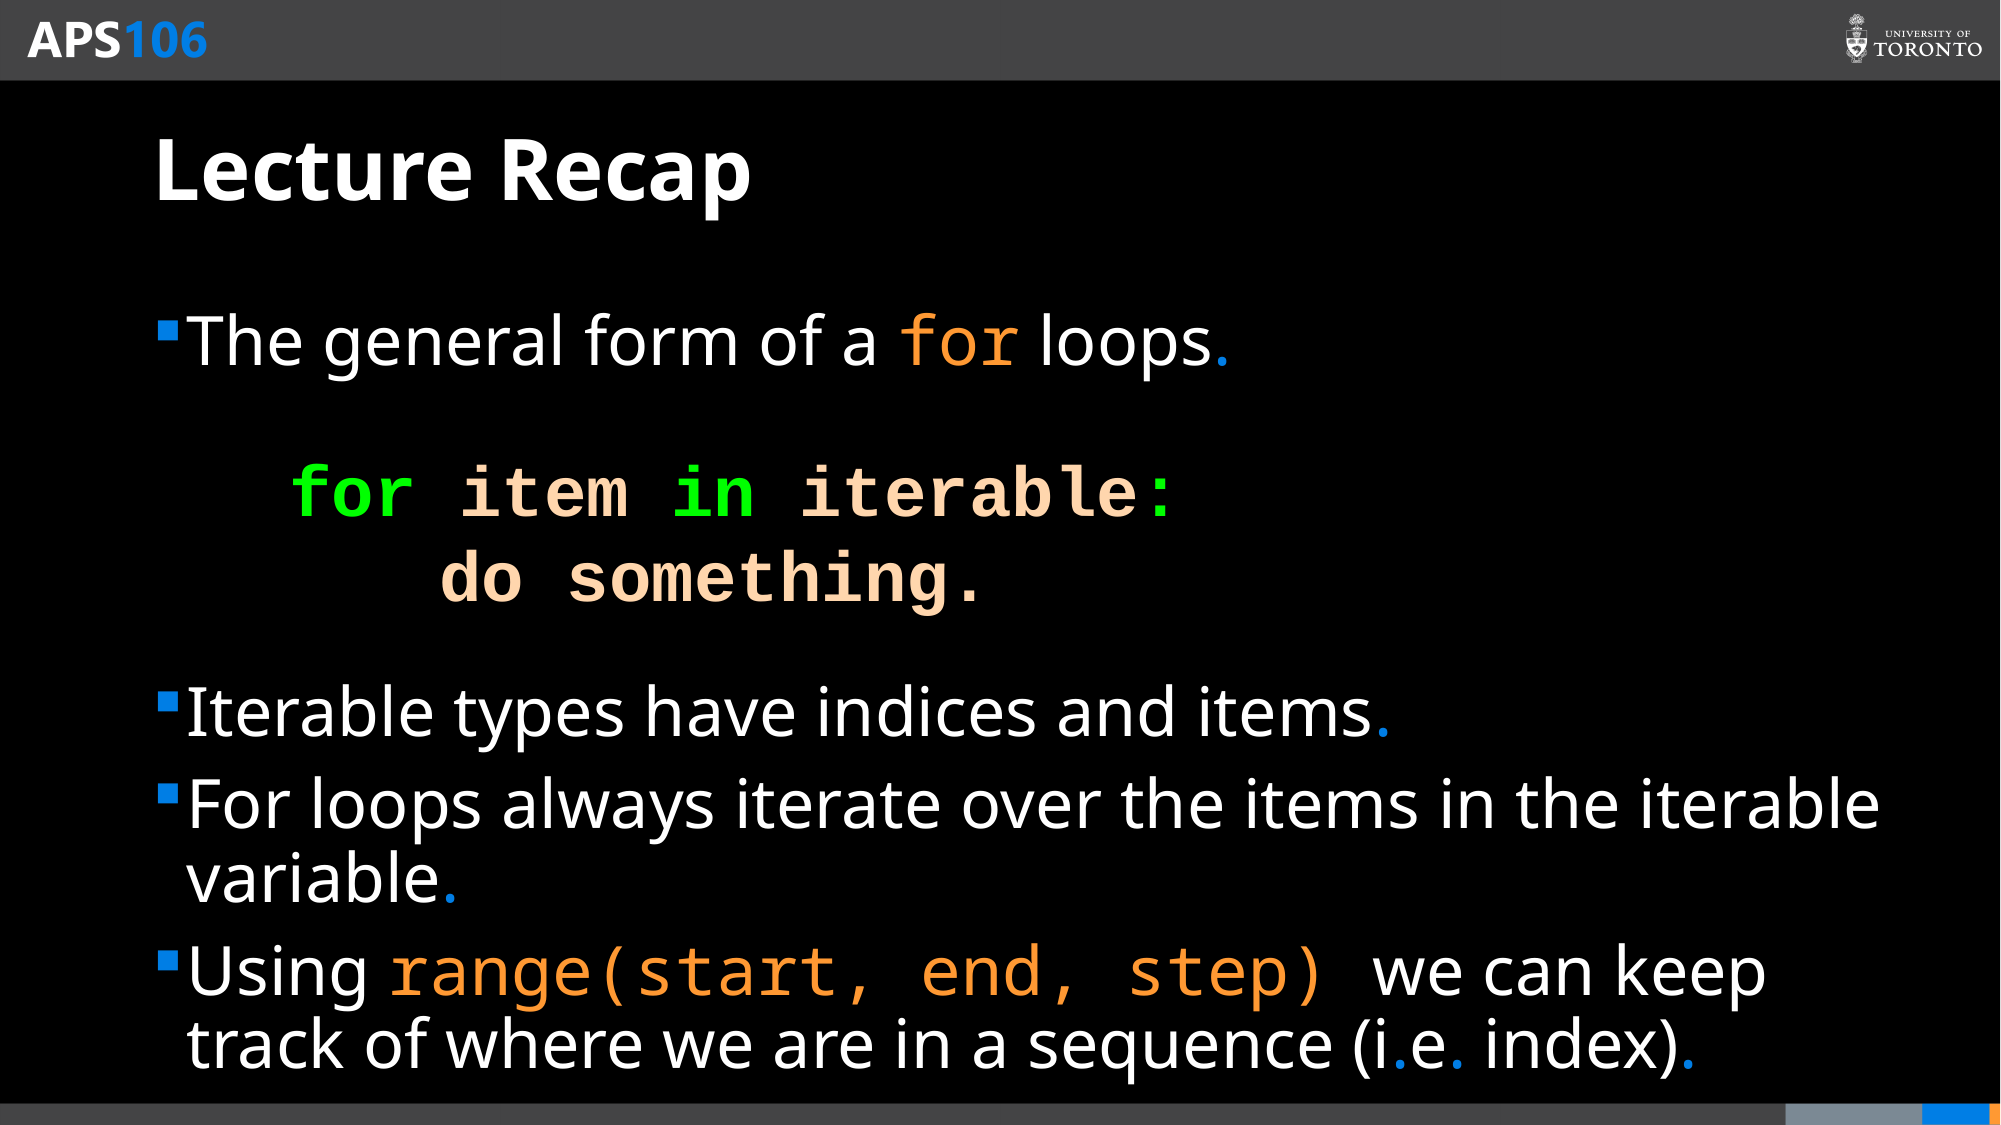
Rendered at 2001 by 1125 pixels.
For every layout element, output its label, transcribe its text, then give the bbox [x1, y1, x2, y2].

picture [0, 0, 2001, 1125]
list The general form of a for loops. Iterable types have indices and items. For loops always iterate over the items in the iterable variable. Using range(start, end, step) we can keep track of where we are in a sequence (i.e. index). [137, 299, 1954, 1093]
text_box for item in iterable: do something. [274, 438, 1197, 623]
title Lecture Recap [137, 119, 1863, 227]
